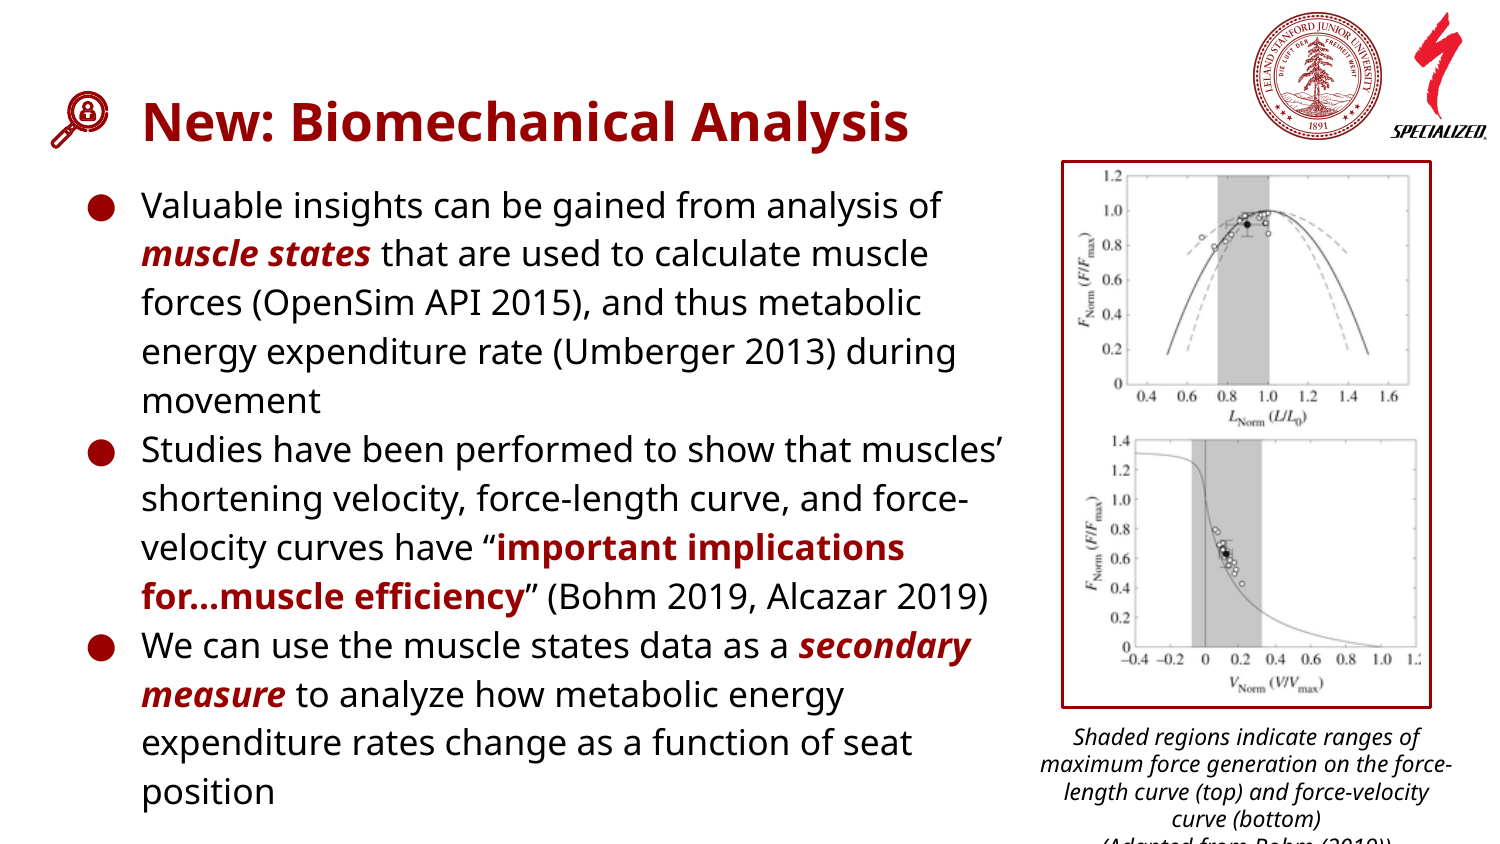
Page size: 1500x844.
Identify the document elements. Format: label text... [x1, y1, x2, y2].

picture [1253, 12, 1382, 72]
text_box Shaded regions indicate ranges of maximum force generation on the force-length curve (top) and force-velocity curve (bottom) (Adapted from Bohm (2019)) [1020, 707, 1473, 844]
list Valuable insights can be gained from analysis of muscle states that are used to calculate muscle forces (OpenSim API 2015), and thus metabolic energy expenditure rate (Umberger 2013) during movement Studies have been performed to show that muscles’ shortening velocity, force-length curve, and force-velocity curves have “important implications for...muscle efficiency” (Bohm 2019, Alcazar 2019) We can use the muscle states data as a secondary measure to analyze how metabolic energy expenditure rates change as a function of seat position [51, 161, 1021, 765]
title New: Biomechanical Analysis [51, 72, 1449, 167]
picture [1390, 12, 1487, 140]
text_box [50, 91, 108, 149]
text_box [1062, 160, 1431, 708]
